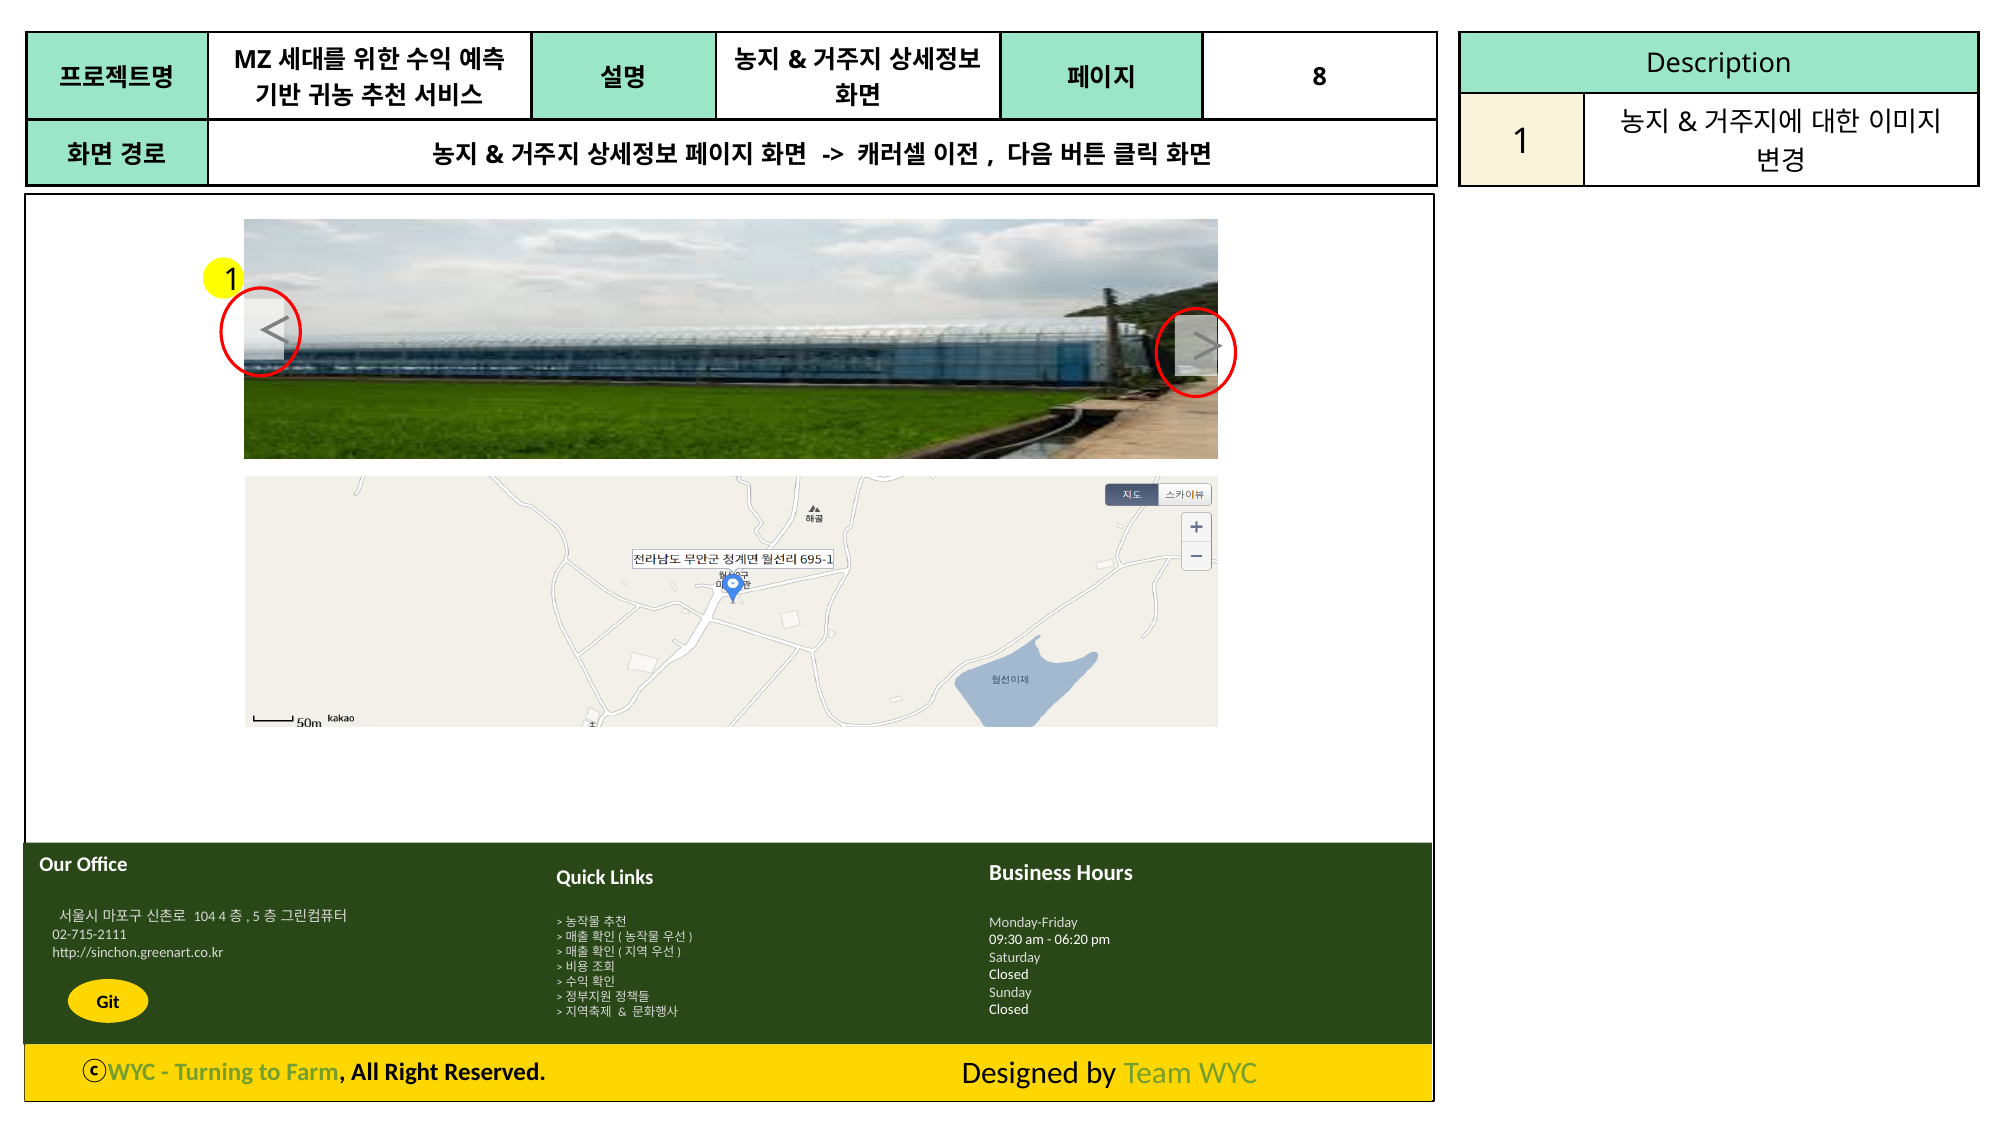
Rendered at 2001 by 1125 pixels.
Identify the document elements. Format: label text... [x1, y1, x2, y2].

table_cell 농지&거주지 상세정보 페이지 화면 -> 캐러셀 이전, 다음 버튼 클릭 화면 [209, 121, 1436, 184]
text_box Our Office 서울시 마포구 신촌로 104 4층, 5층 그린컴퓨터 02-715-2111 http://sinchon.greenart.co.kr [24, 842, 366, 968]
table_header Description [1461, 33, 1977, 92]
text_box [219, 294, 237, 370]
text_box [23, 842, 1432, 1045]
text_box Quick Links >농작물 추천 >매출 확인(농작물 우선) >매출 확인(지역 우선) >비용 조회 >수익 확인 >정부지원 정책들 >지역축제 & 문화행사 [541, 856, 756, 1027]
table_header 8 [1204, 33, 1436, 118]
text_box Designed by Team WYC [947, 1044, 1395, 1097]
text_box [1223, 320, 1236, 385]
table_header 프로젝트명 [28, 33, 207, 118]
picture [243, 476, 1218, 728]
table_header 농지&거주지 상세정보 화면 [717, 33, 999, 118]
text_box ⓒWYC - Turning to Farm, All Right Reserved. [67, 1048, 705, 1093]
table_header 설명 [533, 33, 715, 118]
picture [243, 219, 1218, 460]
text_box [24, 193, 1435, 1101]
table_cell 농지&거주지에 대한 이미지 변경 [1585, 94, 1977, 185]
table_cell 화면 경로 [28, 121, 207, 184]
table_header MZ세대를 위한 수익 예측 기반 귀농 추천 서비스 [209, 33, 530, 118]
table_cell 1 [1461, 94, 1583, 185]
text_box Git [67, 978, 149, 1023]
text_box 1 [202, 257, 237, 299]
table_header 페이지 [1002, 33, 1201, 118]
text_box Business Hours Monday-Friday 09:30 am - 06:20 pm Saturday Closed Sunday Closed [974, 850, 1211, 1025]
text_box [24, 1044, 1432, 1101]
